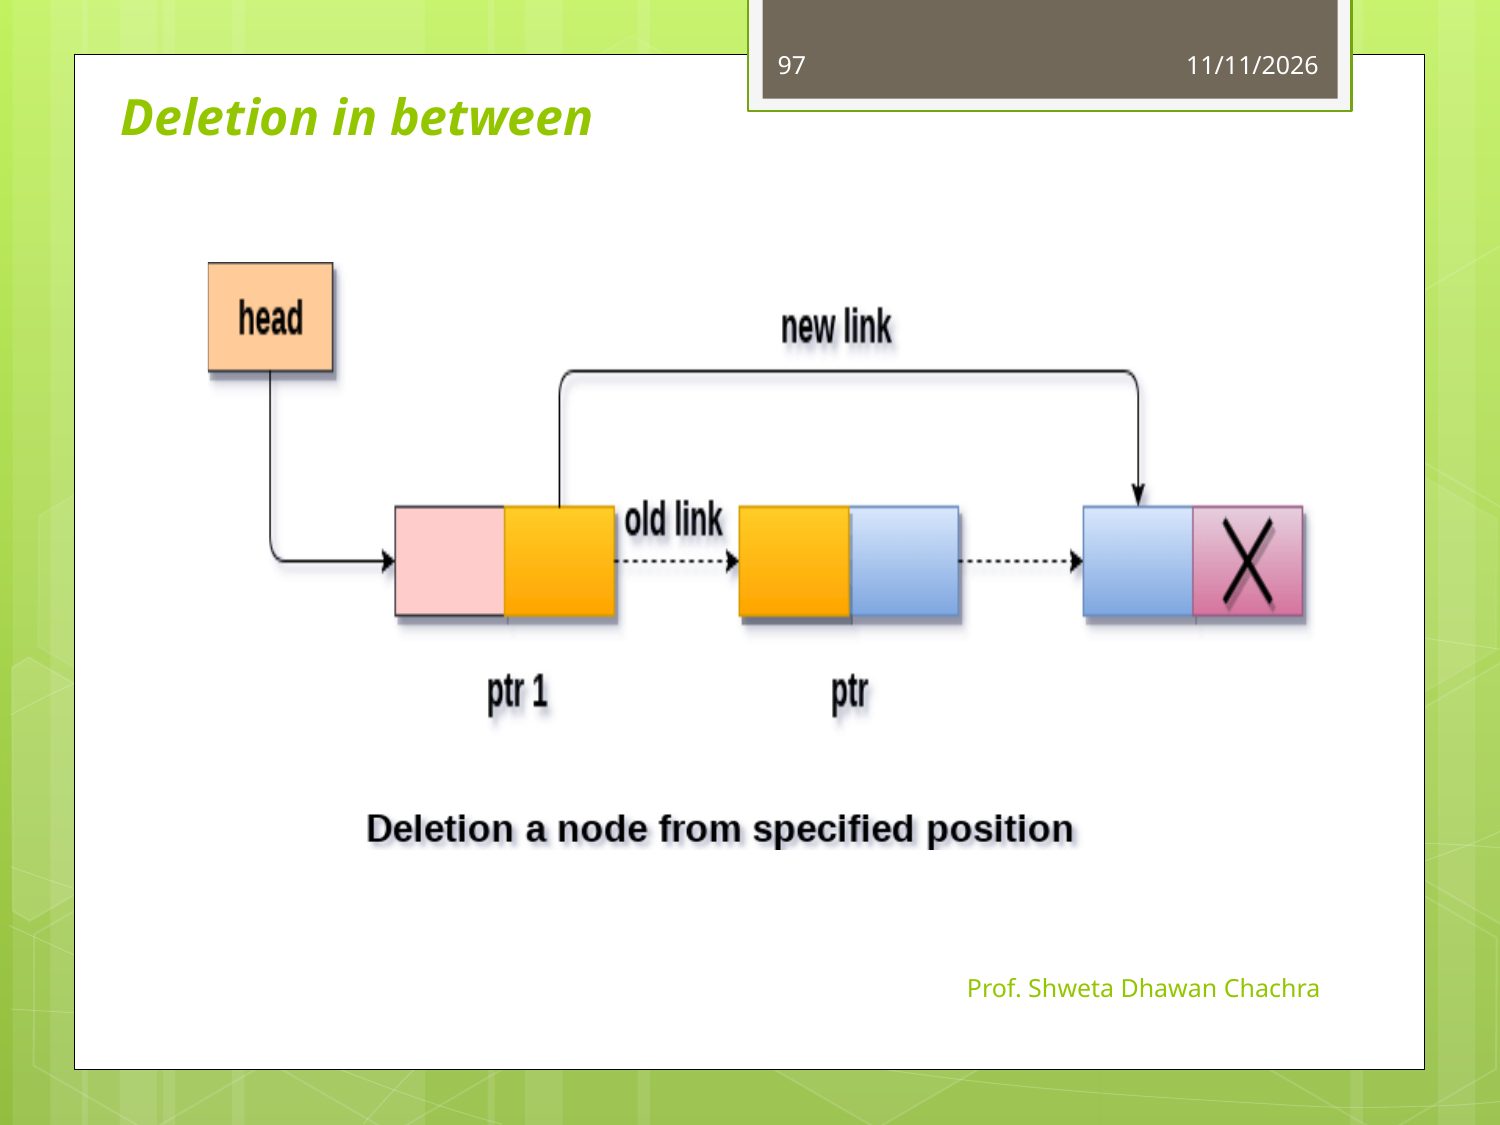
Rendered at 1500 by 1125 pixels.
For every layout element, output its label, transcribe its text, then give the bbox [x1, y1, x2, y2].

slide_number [983, 36, 1334, 97]
footer Prof. Shweta Dhawan Chachra [761, 960, 1336, 1020]
picture [359, 810, 1089, 850]
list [207, 261, 1316, 788]
title Deletion in between [105, 78, 1258, 154]
slide_number 97 [762, 36, 982, 97]
